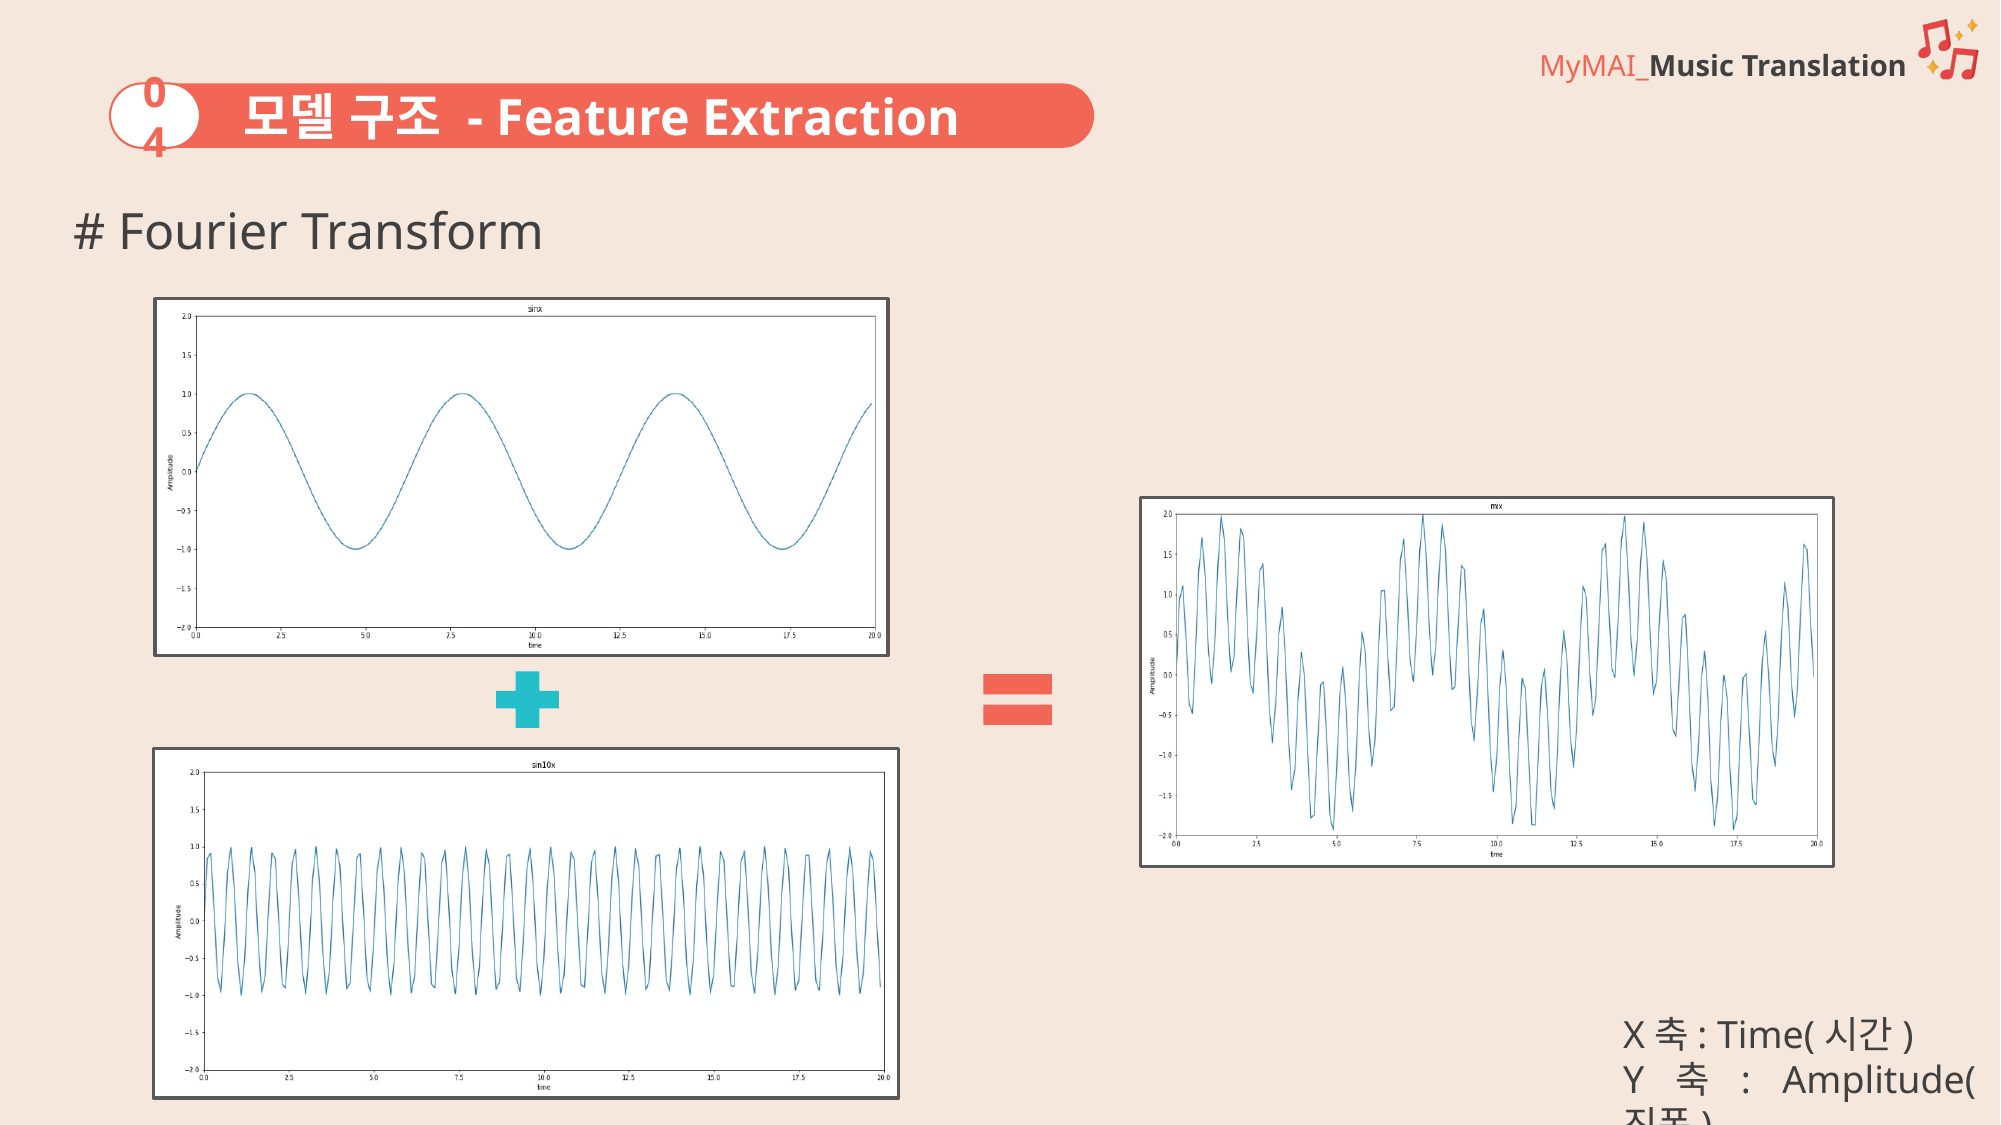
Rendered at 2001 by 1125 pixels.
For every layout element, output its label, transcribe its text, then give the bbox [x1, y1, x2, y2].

text_box 04 [108, 82, 201, 149]
picture [1907, 15, 1987, 84]
text_box X축: Time(시간) Y축: Amplitude(진폭) [1608, 1003, 2000, 1125]
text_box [154, 300, 1832, 1097]
text_box MyMAI_Music Translation [1524, 39, 1923, 90]
text_box 모델 구조 - Feature Extraction [174, 82, 1096, 149]
text_box # Fourier Transform [0, 192, 862, 268]
